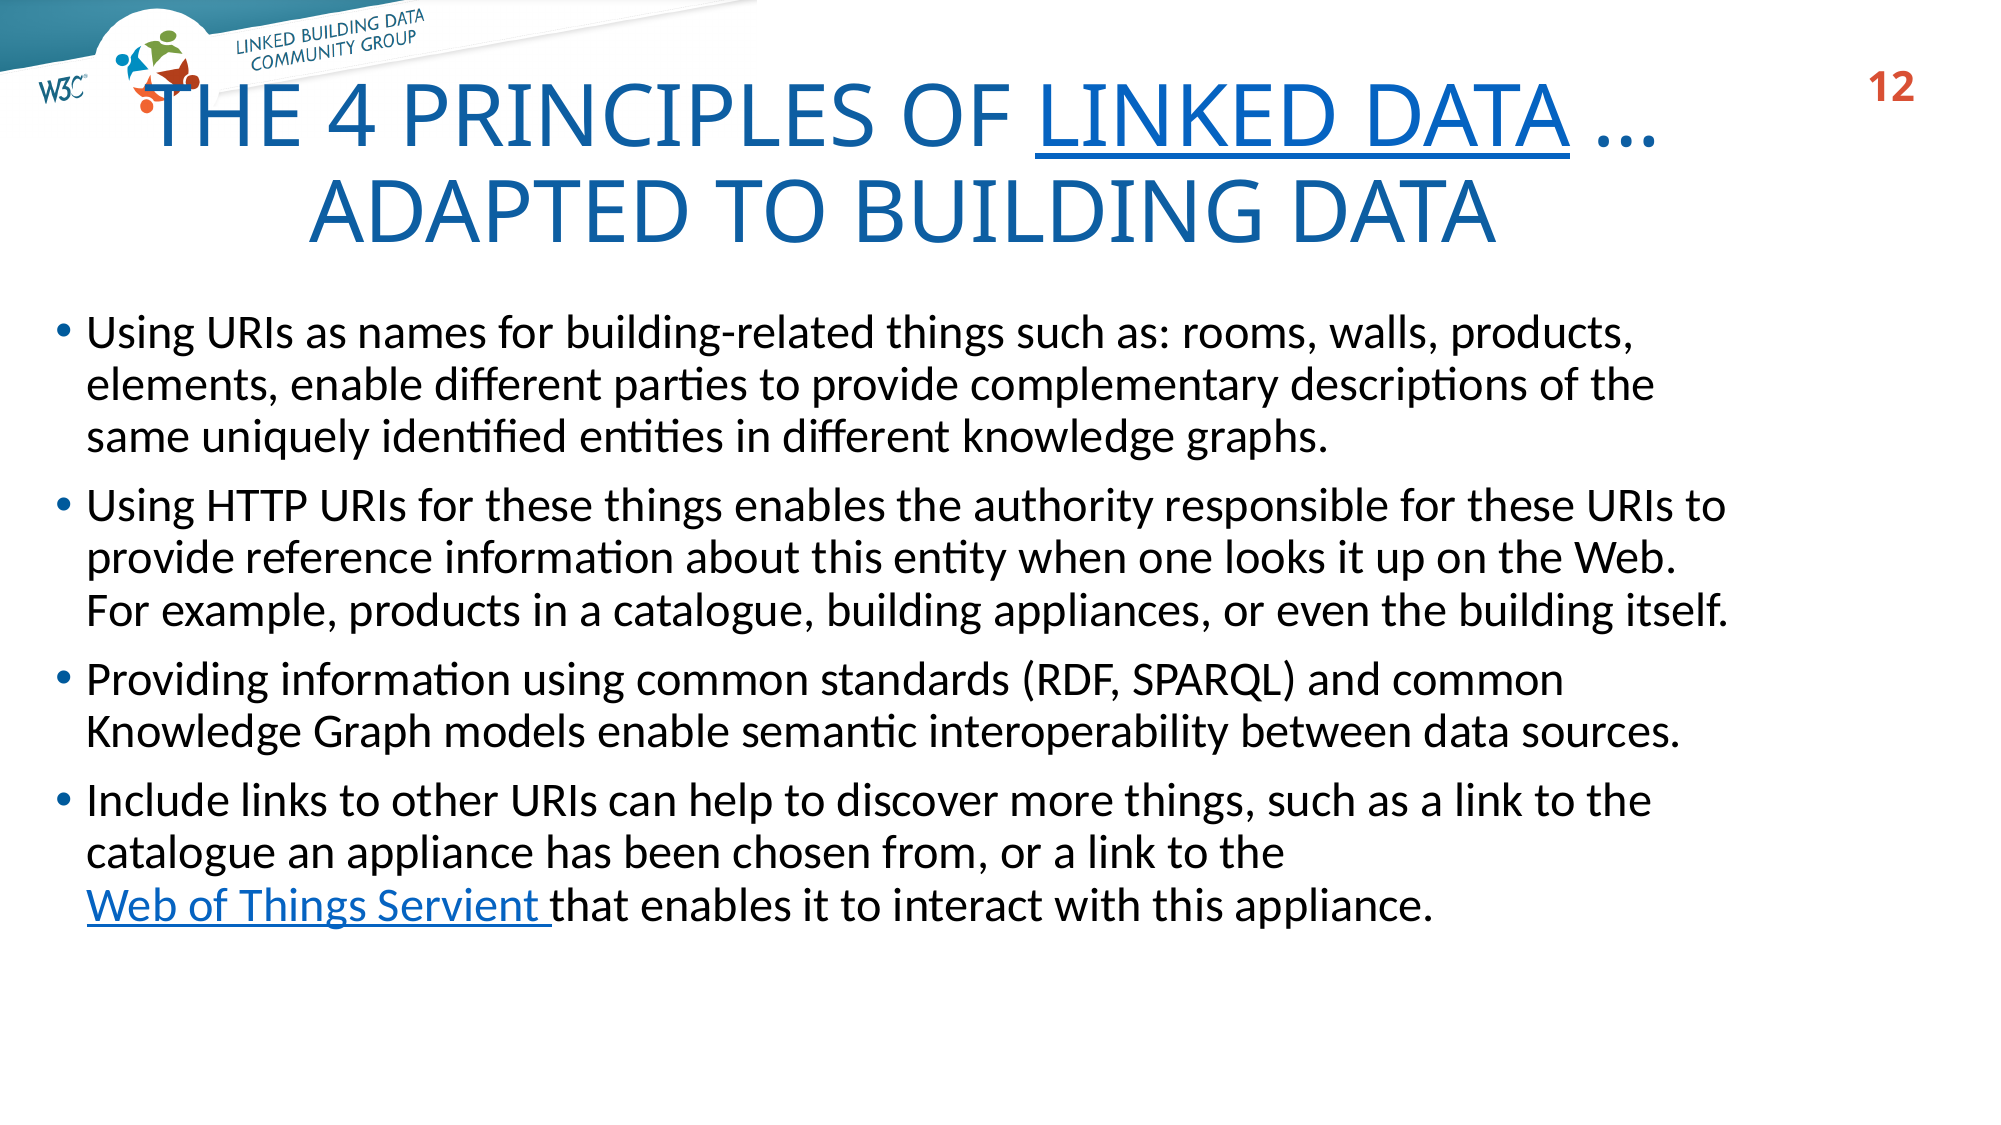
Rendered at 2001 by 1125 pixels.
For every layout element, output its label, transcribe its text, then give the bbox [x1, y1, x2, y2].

text_box 1 [1839, 51, 1943, 126]
picture [0, 0, 757, 138]
text_box Using URIs as names for building-related things such as: rooms, walls, products, elements, enable different parties to provide complementary descriptions of the same uniquely identified entities in different knowledge graphs. Using HTTP URIs for these things enables the authority responsible for these URIs to provide reference information about this entity when one looks it up on the Web. For example, products in a catalogue, building appliances, or even the building itself. Providing information using common standards (RDF, SPARQL) and common Knowledge Graph models enable semantic interoperability between data sources. Include links to other URIs can help to discover more things, such as a link to the catalogue an appliance has been chosen from, or a link to the Web of Things Servient that enables it to interact with this appliance. [40, 299, 1766, 1014]
text_box The 4 principles of Linked Data … adapted to building data [40, 52, 1766, 270]
